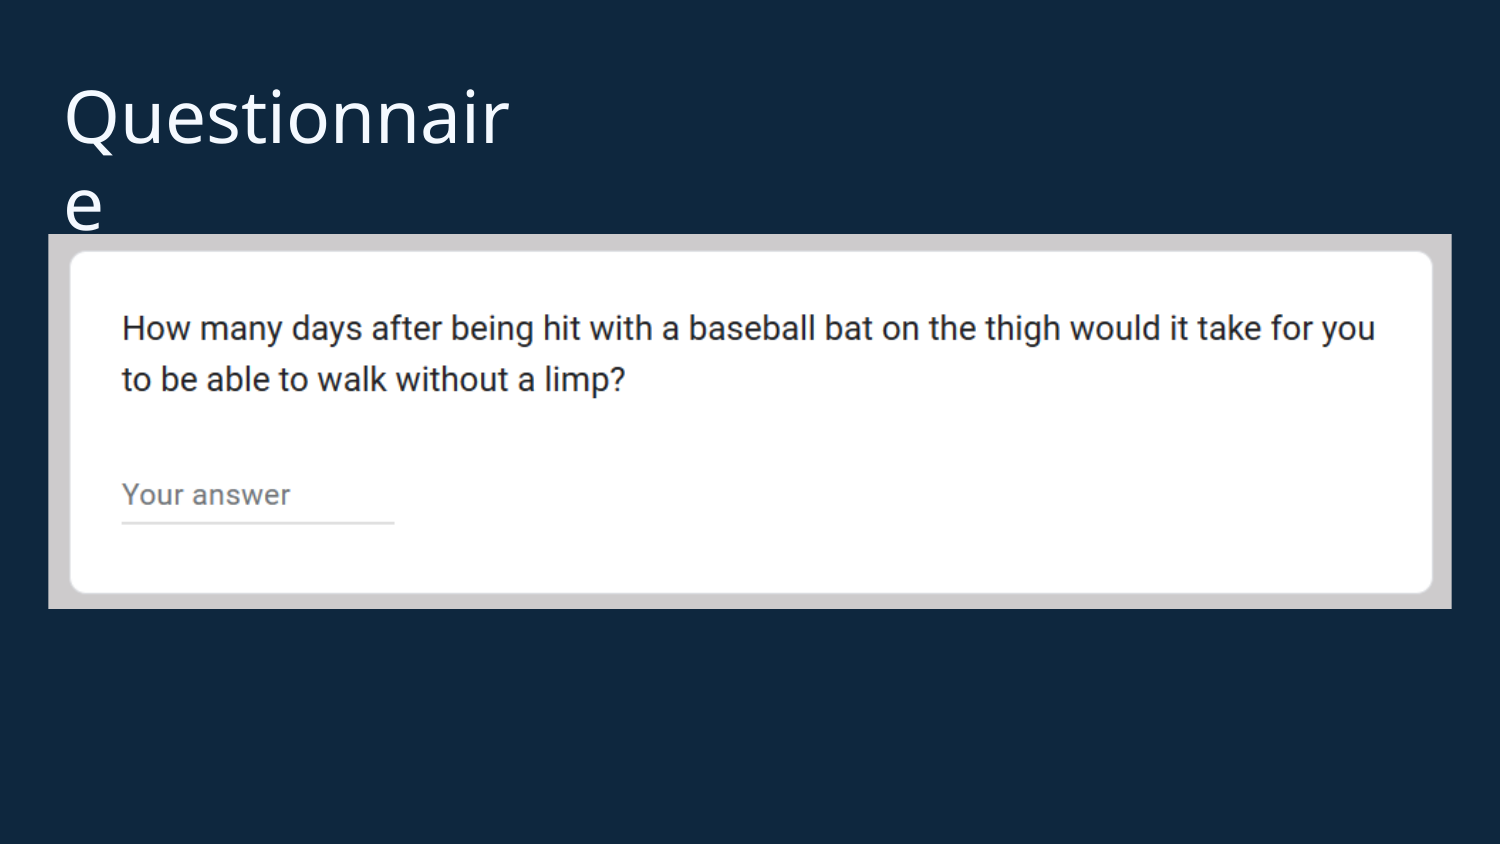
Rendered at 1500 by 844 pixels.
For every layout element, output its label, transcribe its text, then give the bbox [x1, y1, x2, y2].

picture [47, 234, 1452, 610]
text_box Questionnaire [48, 55, 541, 233]
